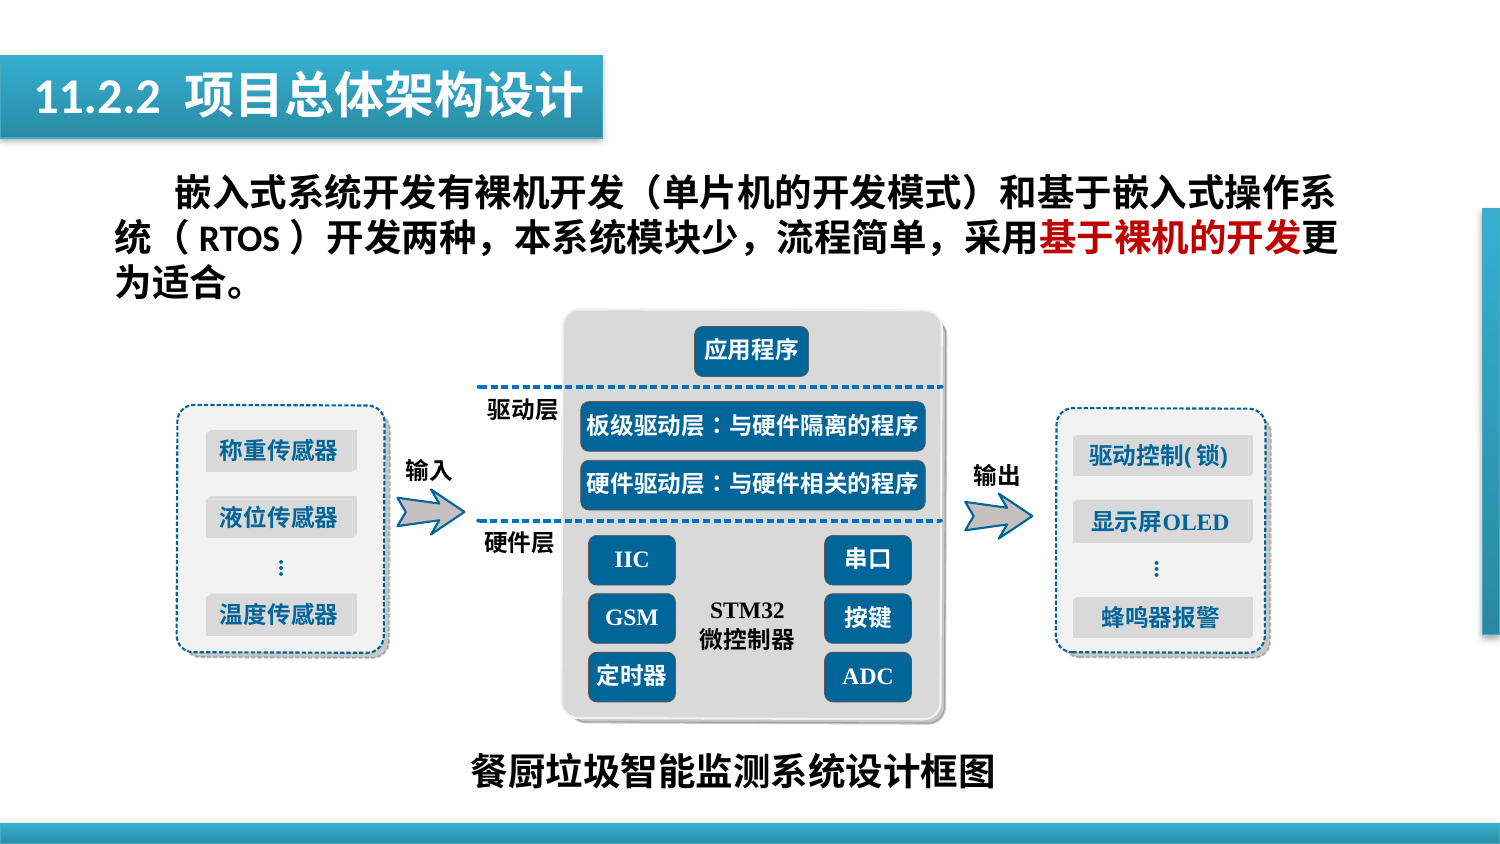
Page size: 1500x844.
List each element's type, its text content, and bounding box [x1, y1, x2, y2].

text_box 嵌入式系统开发有裸机开发（单片机的开发模式）和基于嵌入式操作系统（RTOS）开发两种，本系统模块少，流程简单，采用基于裸机的开发更为适合。 [100, 161, 1365, 312]
text_box 餐厨垃圾智能监测系统设计框图 [455, 740, 1011, 801]
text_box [170, 303, 1277, 730]
text_box 11.2.2 项目总体架构设计 [18, 55, 599, 131]
text_box [0, 55, 603, 139]
